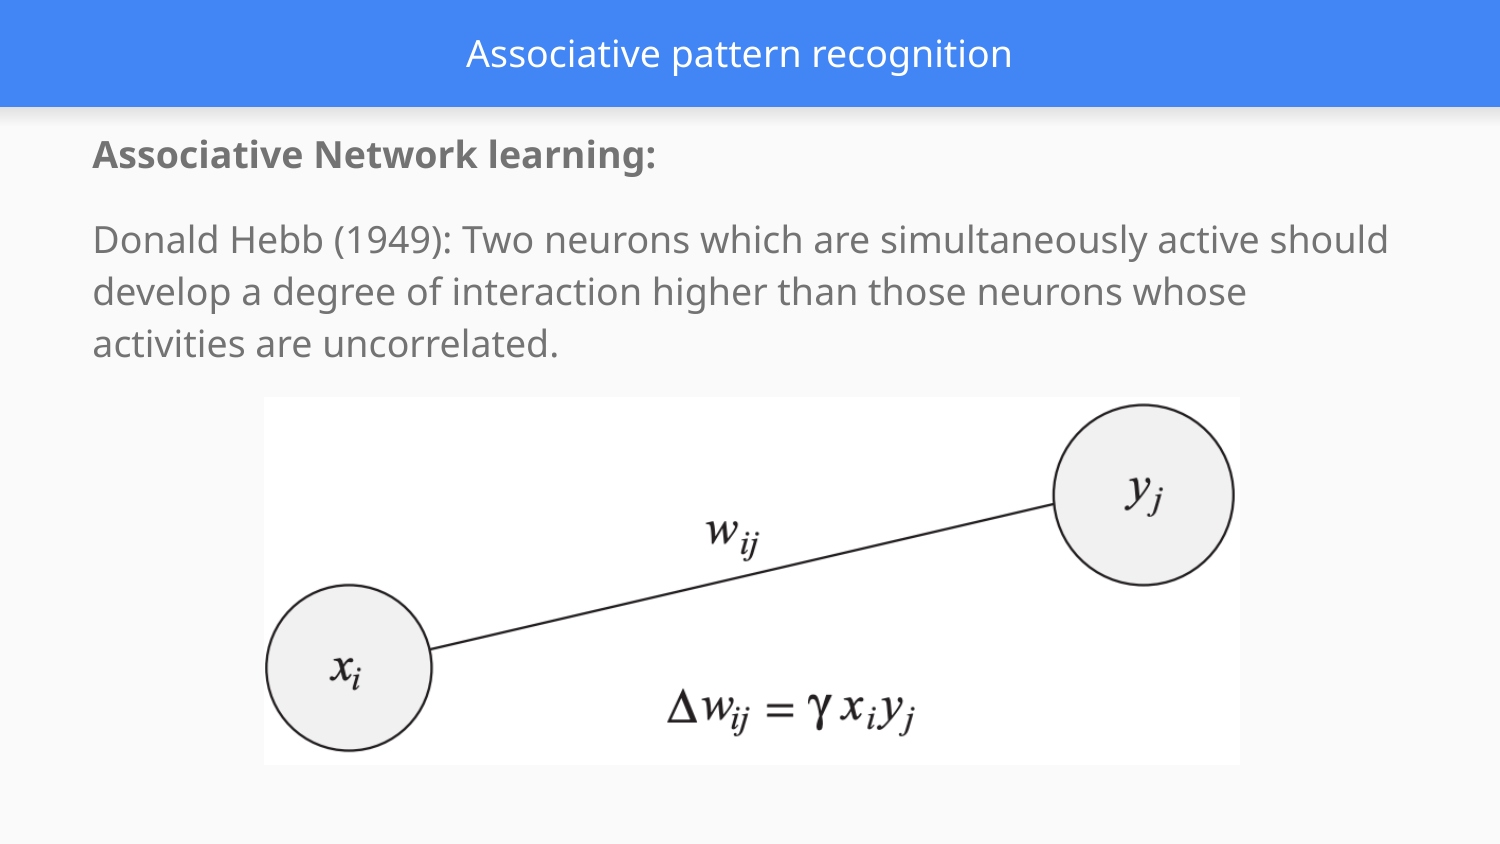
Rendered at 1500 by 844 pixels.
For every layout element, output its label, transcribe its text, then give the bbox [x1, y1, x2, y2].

list Associative Network learning: Donald Hebb (1949): Two neurons which are simultaneously active should develop a degree of interaction higher than those neurons whose activities are uncorrelated. [77, 109, 1427, 800]
title Associative pattern recognition [16, 2, 1464, 102]
picture [264, 397, 1240, 765]
